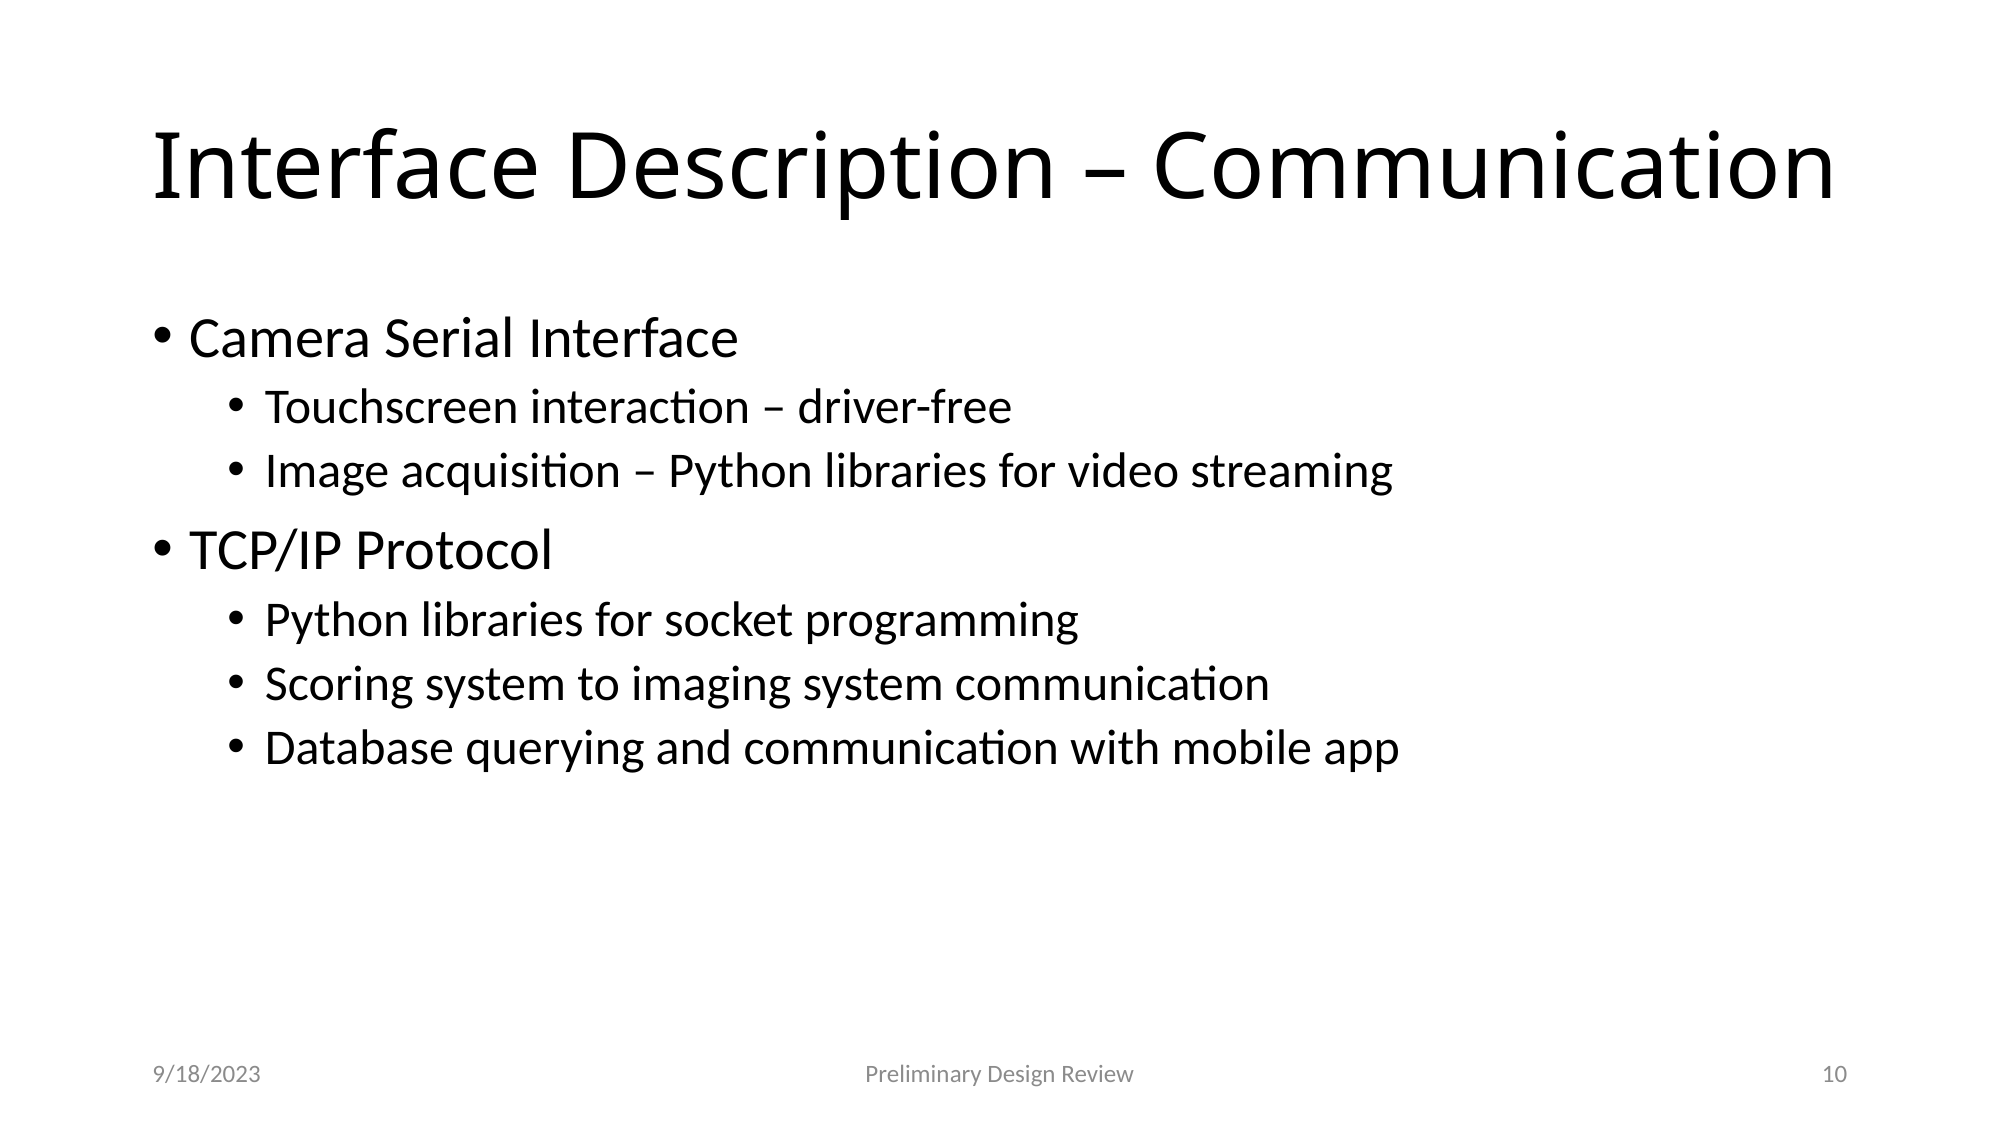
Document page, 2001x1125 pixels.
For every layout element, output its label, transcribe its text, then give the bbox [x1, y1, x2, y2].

list Camera Serial Interface Touchscreen interaction – driver-free Image acquisition – Python libraries for video streaming TCP/IP Protocol Python libraries for socket programming Scoring system to imaging system communication Database querying and communication with mobile app [137, 299, 1863, 1014]
slide_number 10 [1412, 1042, 1863, 1103]
footer Preliminary Design Review [662, 1042, 1338, 1103]
title Interface Description – Communication [137, 59, 1863, 278]
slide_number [137, 1042, 588, 1103]
